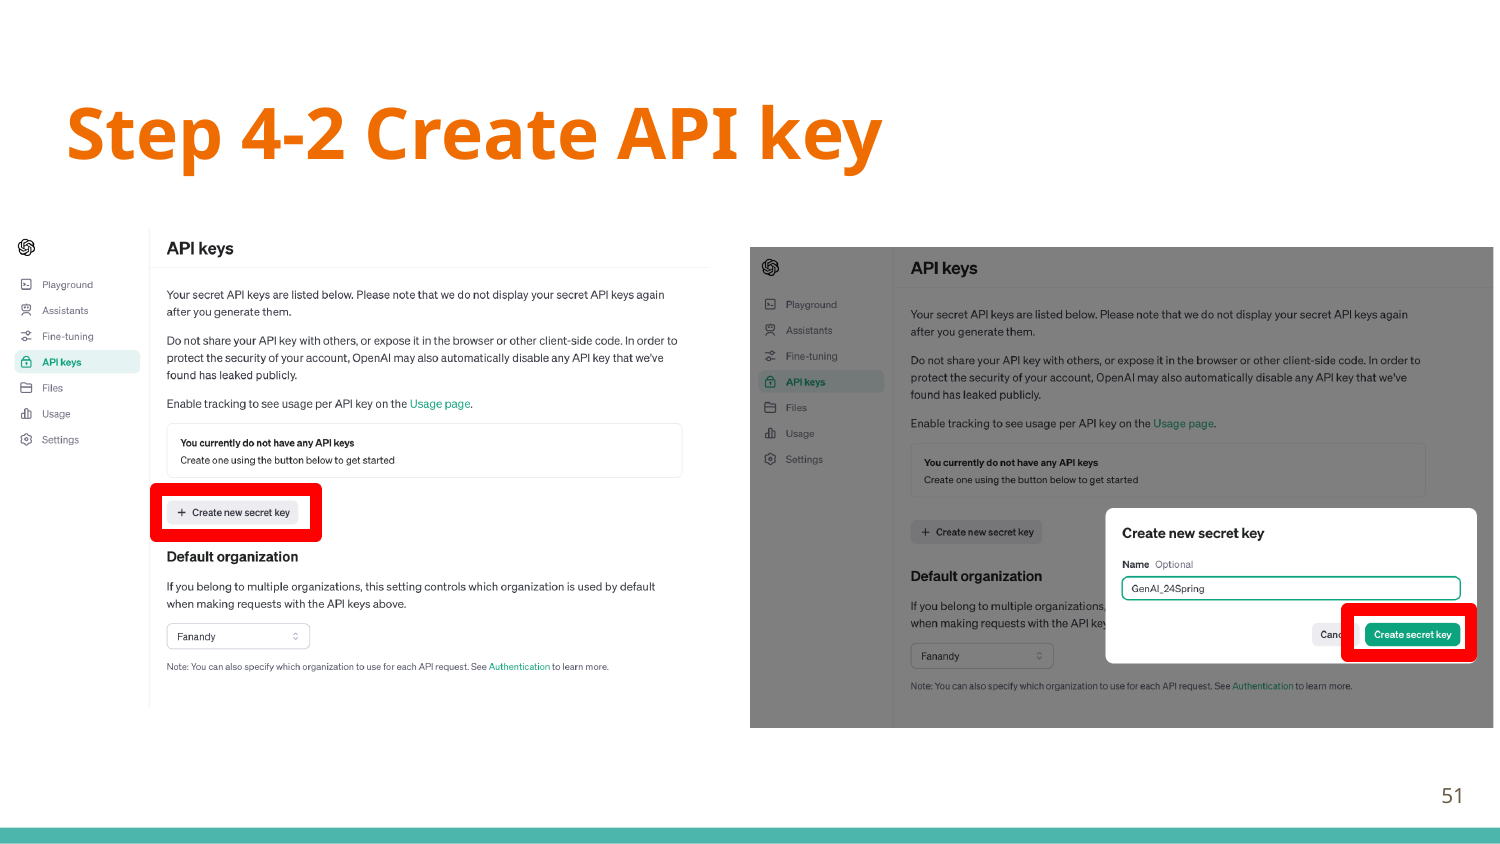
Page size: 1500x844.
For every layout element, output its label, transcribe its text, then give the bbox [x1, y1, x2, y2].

slide_number ‹#› [1389, 764, 1480, 830]
title Step 4-2 Create API key [51, 72, 1449, 189]
picture [6, 227, 710, 709]
picture [749, 247, 1494, 728]
